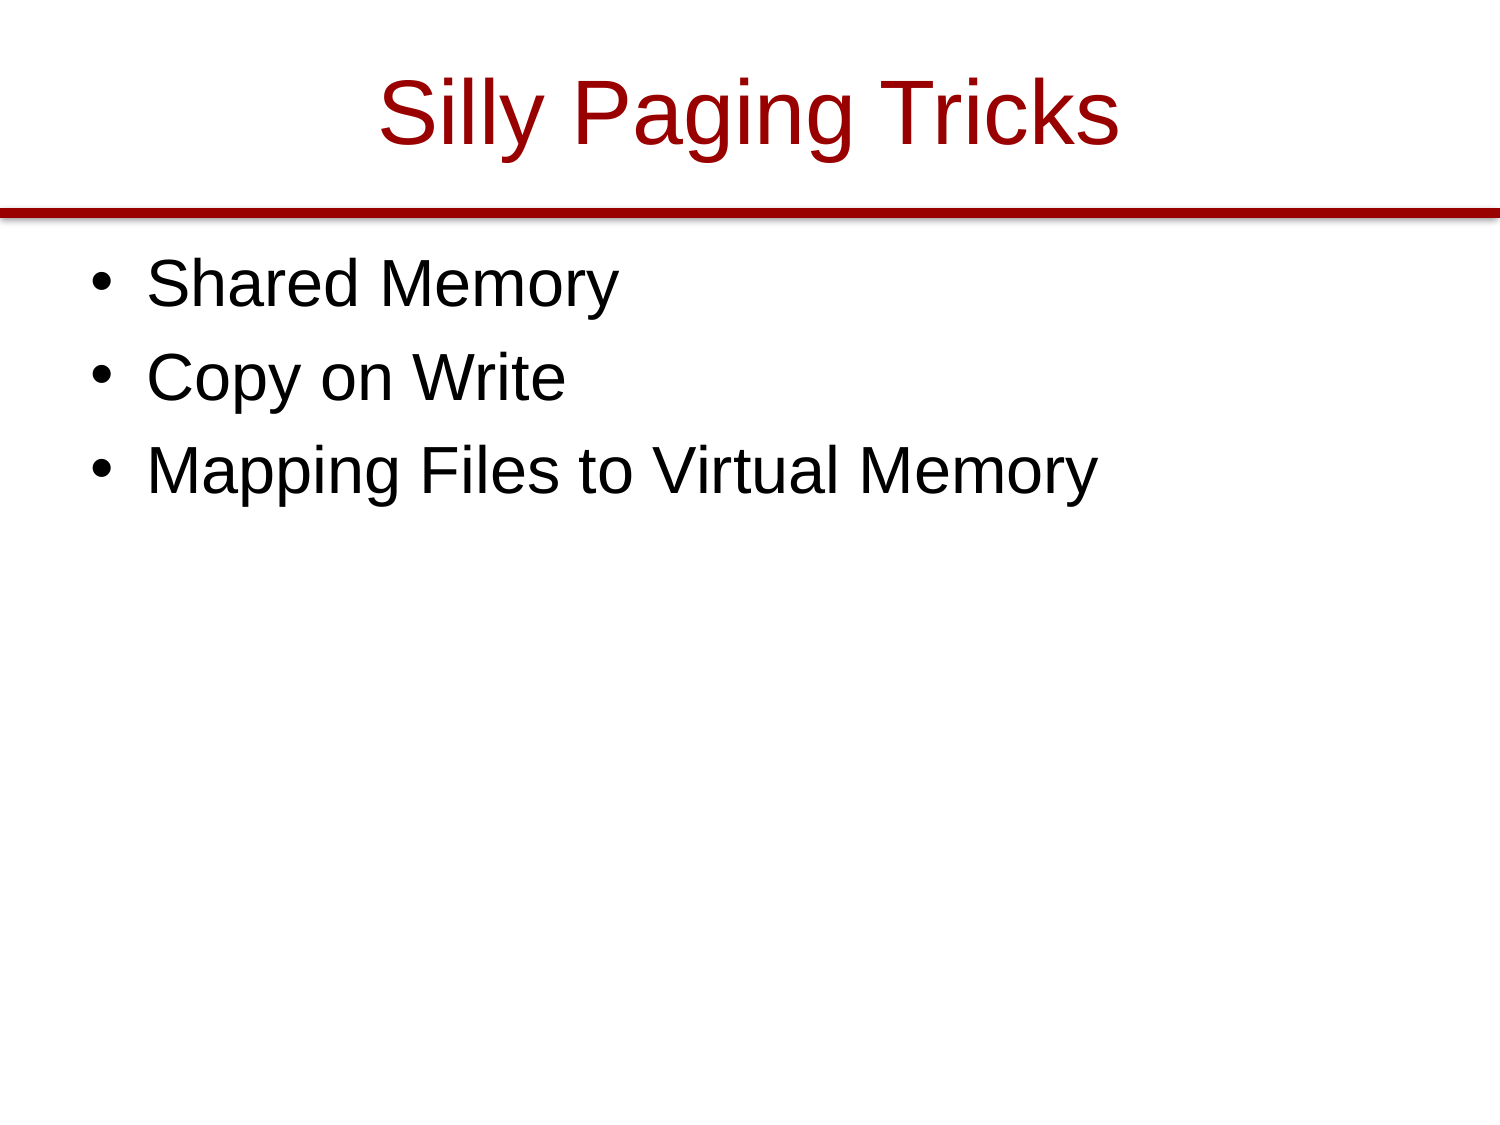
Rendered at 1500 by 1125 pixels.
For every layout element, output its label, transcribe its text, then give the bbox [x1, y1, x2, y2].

title Silly Paging Tricks [75, 13, 1425, 202]
list Shared Memory Copy on Write Mapping Files to Virtual Memory [75, 232, 1425, 1005]
